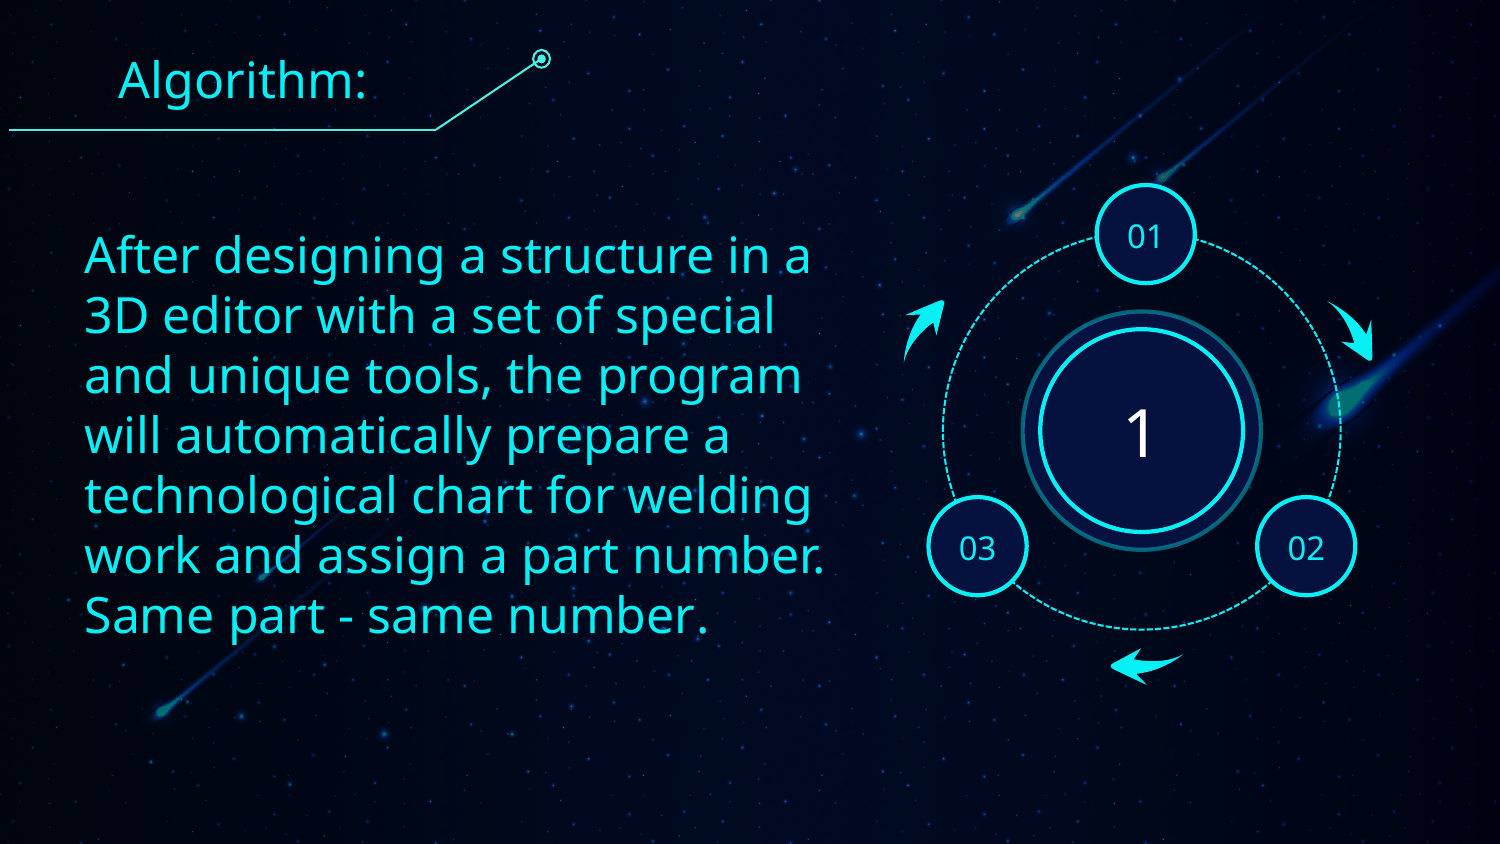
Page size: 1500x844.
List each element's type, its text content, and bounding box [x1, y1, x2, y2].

text_box After designing a structure in a 3D editor with a set of special and unique tools, the program will automatically prepare a technological chart for welding work and assign a part number. Same part - same number. [69, 216, 860, 652]
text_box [899, 184, 1379, 689]
text_box Algorithm: [104, 41, 383, 49]
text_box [9, 49, 550, 131]
picture [0, 0, 1500, 844]
